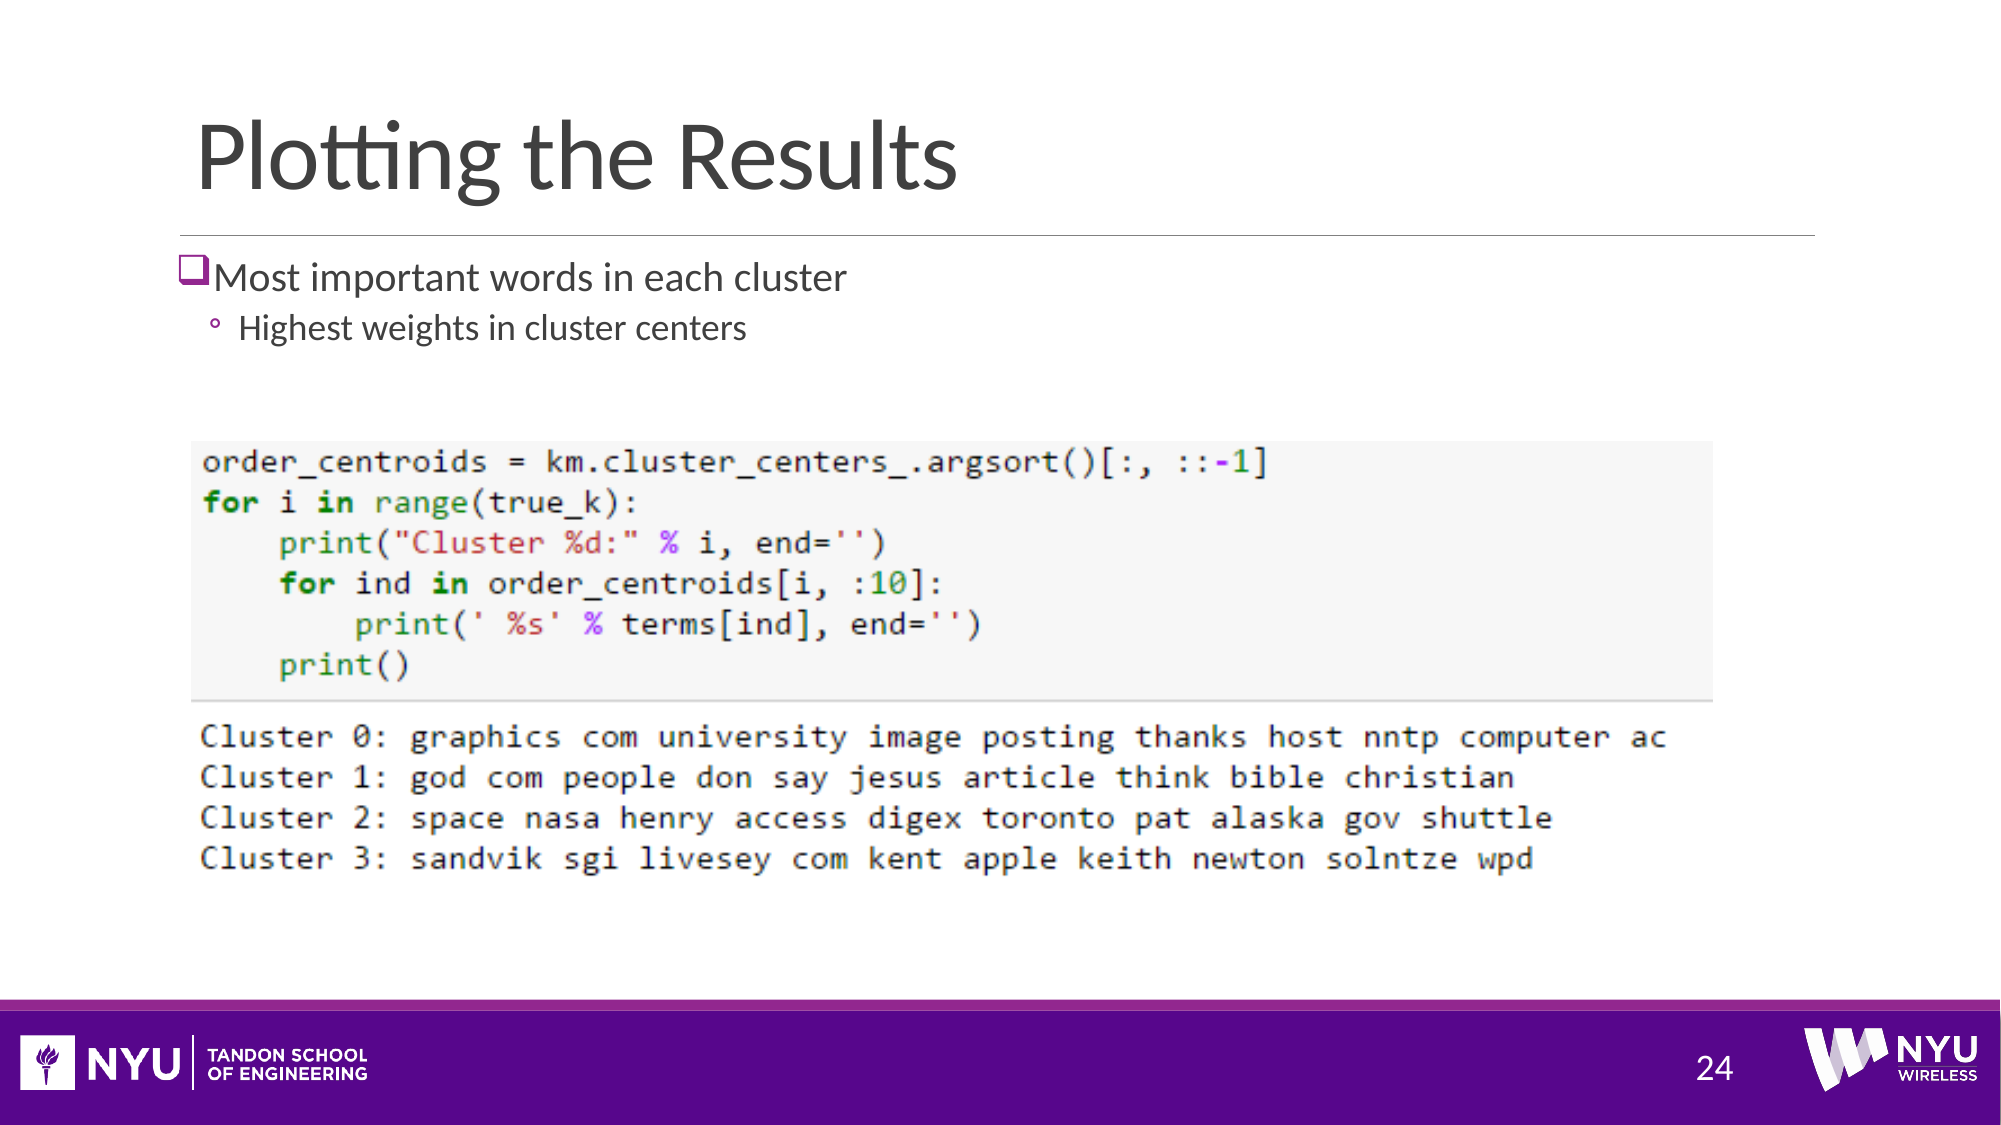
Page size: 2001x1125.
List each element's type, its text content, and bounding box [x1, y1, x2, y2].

picture [191, 440, 1713, 910]
slide_number 24 [1533, 1035, 1749, 1096]
title Plotting the Results [180, 47, 1830, 218]
list Most important words in each cluster Highest weights in cluster centers [175, 247, 1749, 382]
